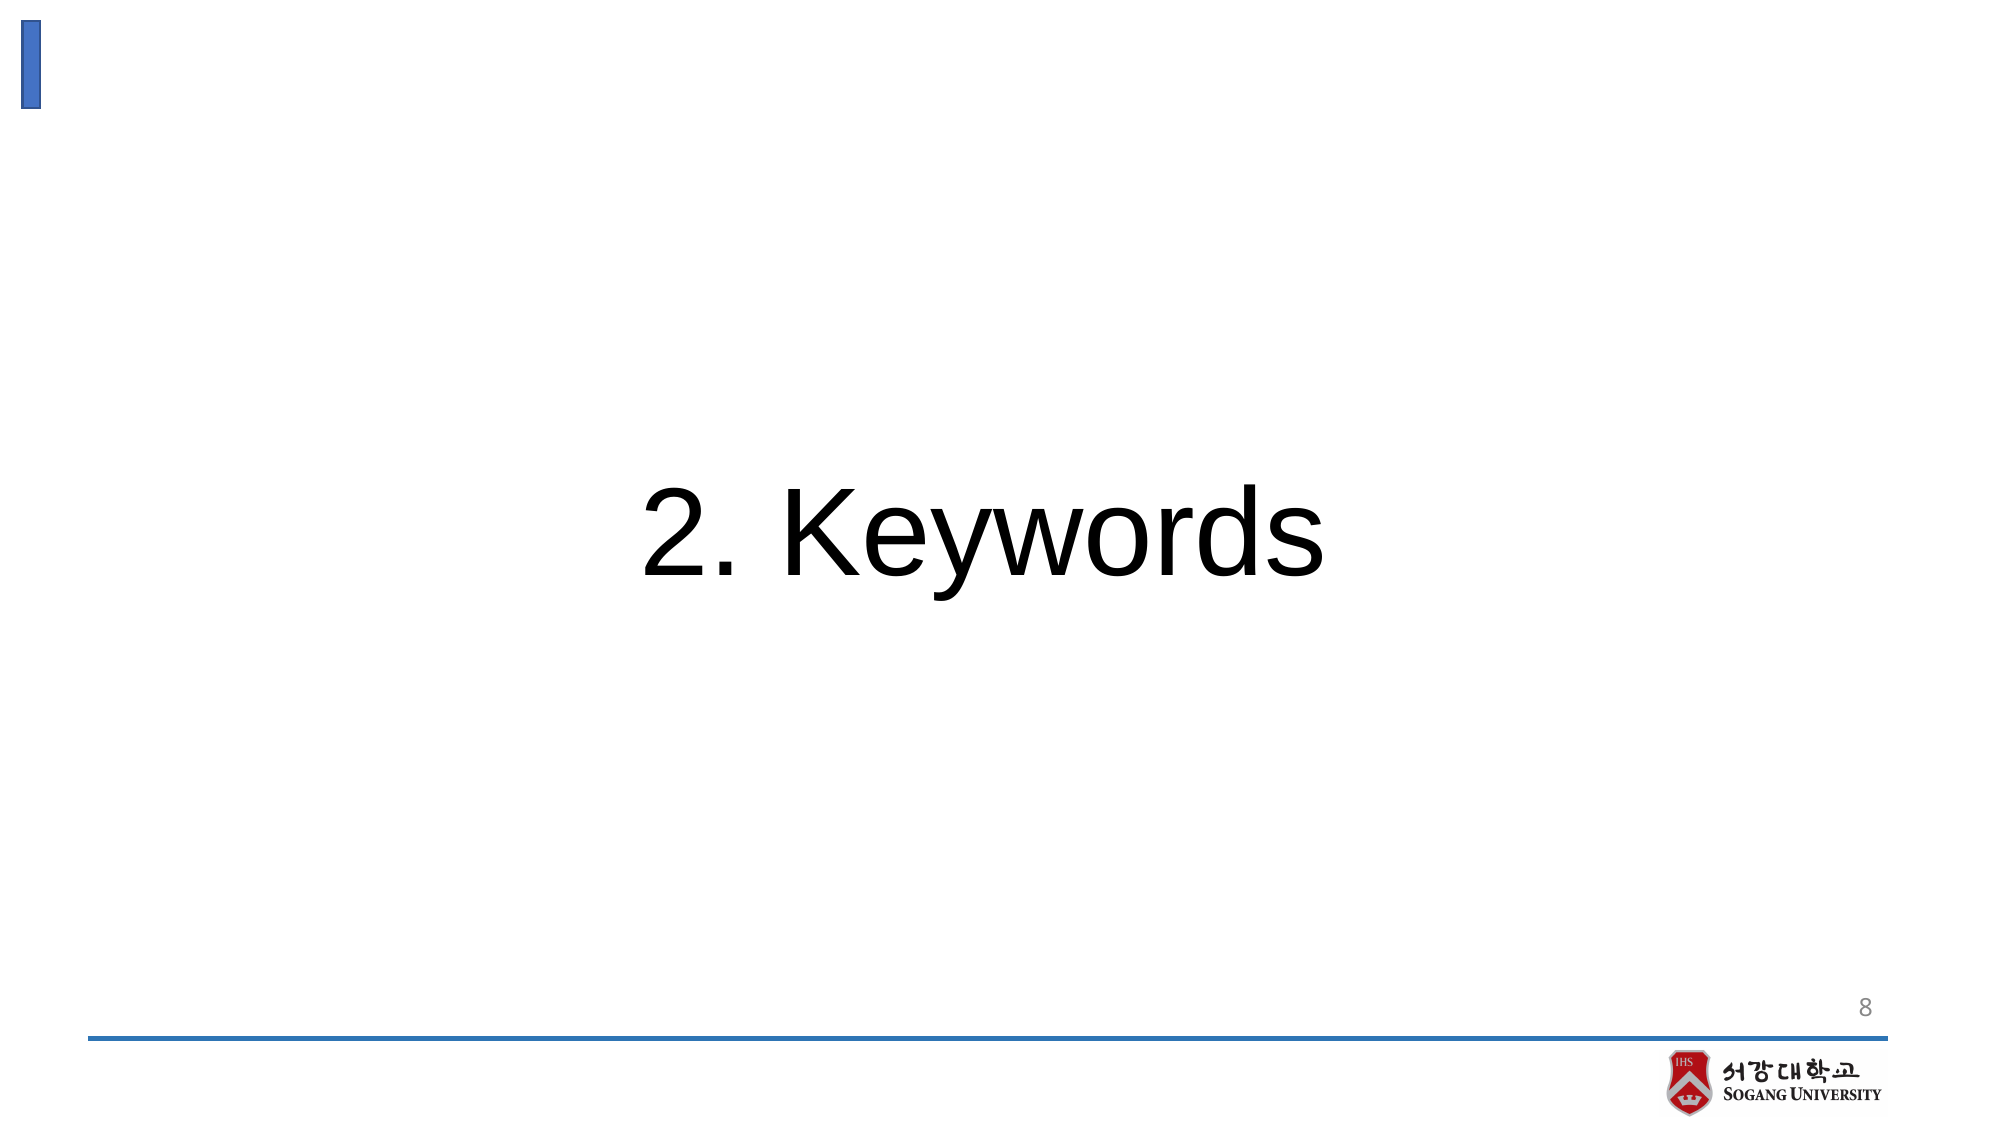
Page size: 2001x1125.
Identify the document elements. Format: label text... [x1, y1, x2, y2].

picture [1659, 1049, 1888, 1117]
list 2. Keywords [72, 133, 1857, 963]
